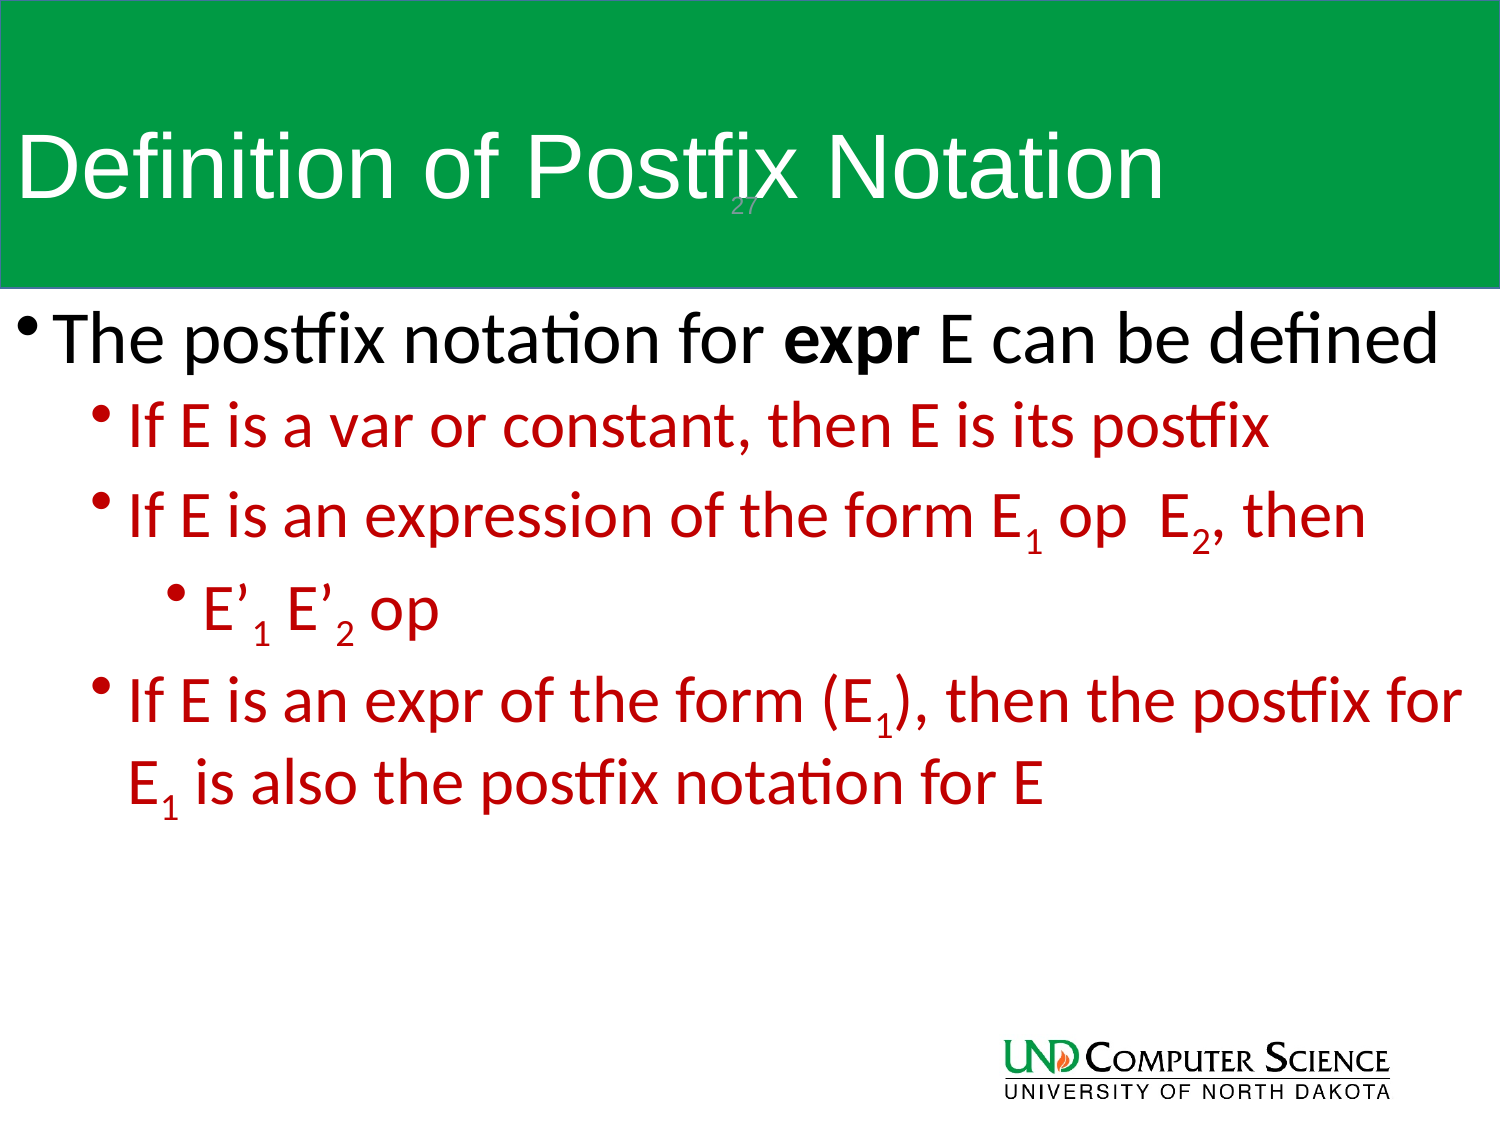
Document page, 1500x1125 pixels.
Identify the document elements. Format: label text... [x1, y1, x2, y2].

slide_number 27 [715, 168, 791, 241]
title Definition of Postfix Notation [0, 59, 1397, 278]
list The postfix notation for expr E can be defined If E is a var or constant, then E is its postfix If E is an expression of the form E1 op E2, then E’1 E’2 op If E is an expr of the form (E1), then the postfix for E1 is also the postfix notation for E [0, 291, 1481, 1042]
picture [999, 1042, 1397, 1104]
